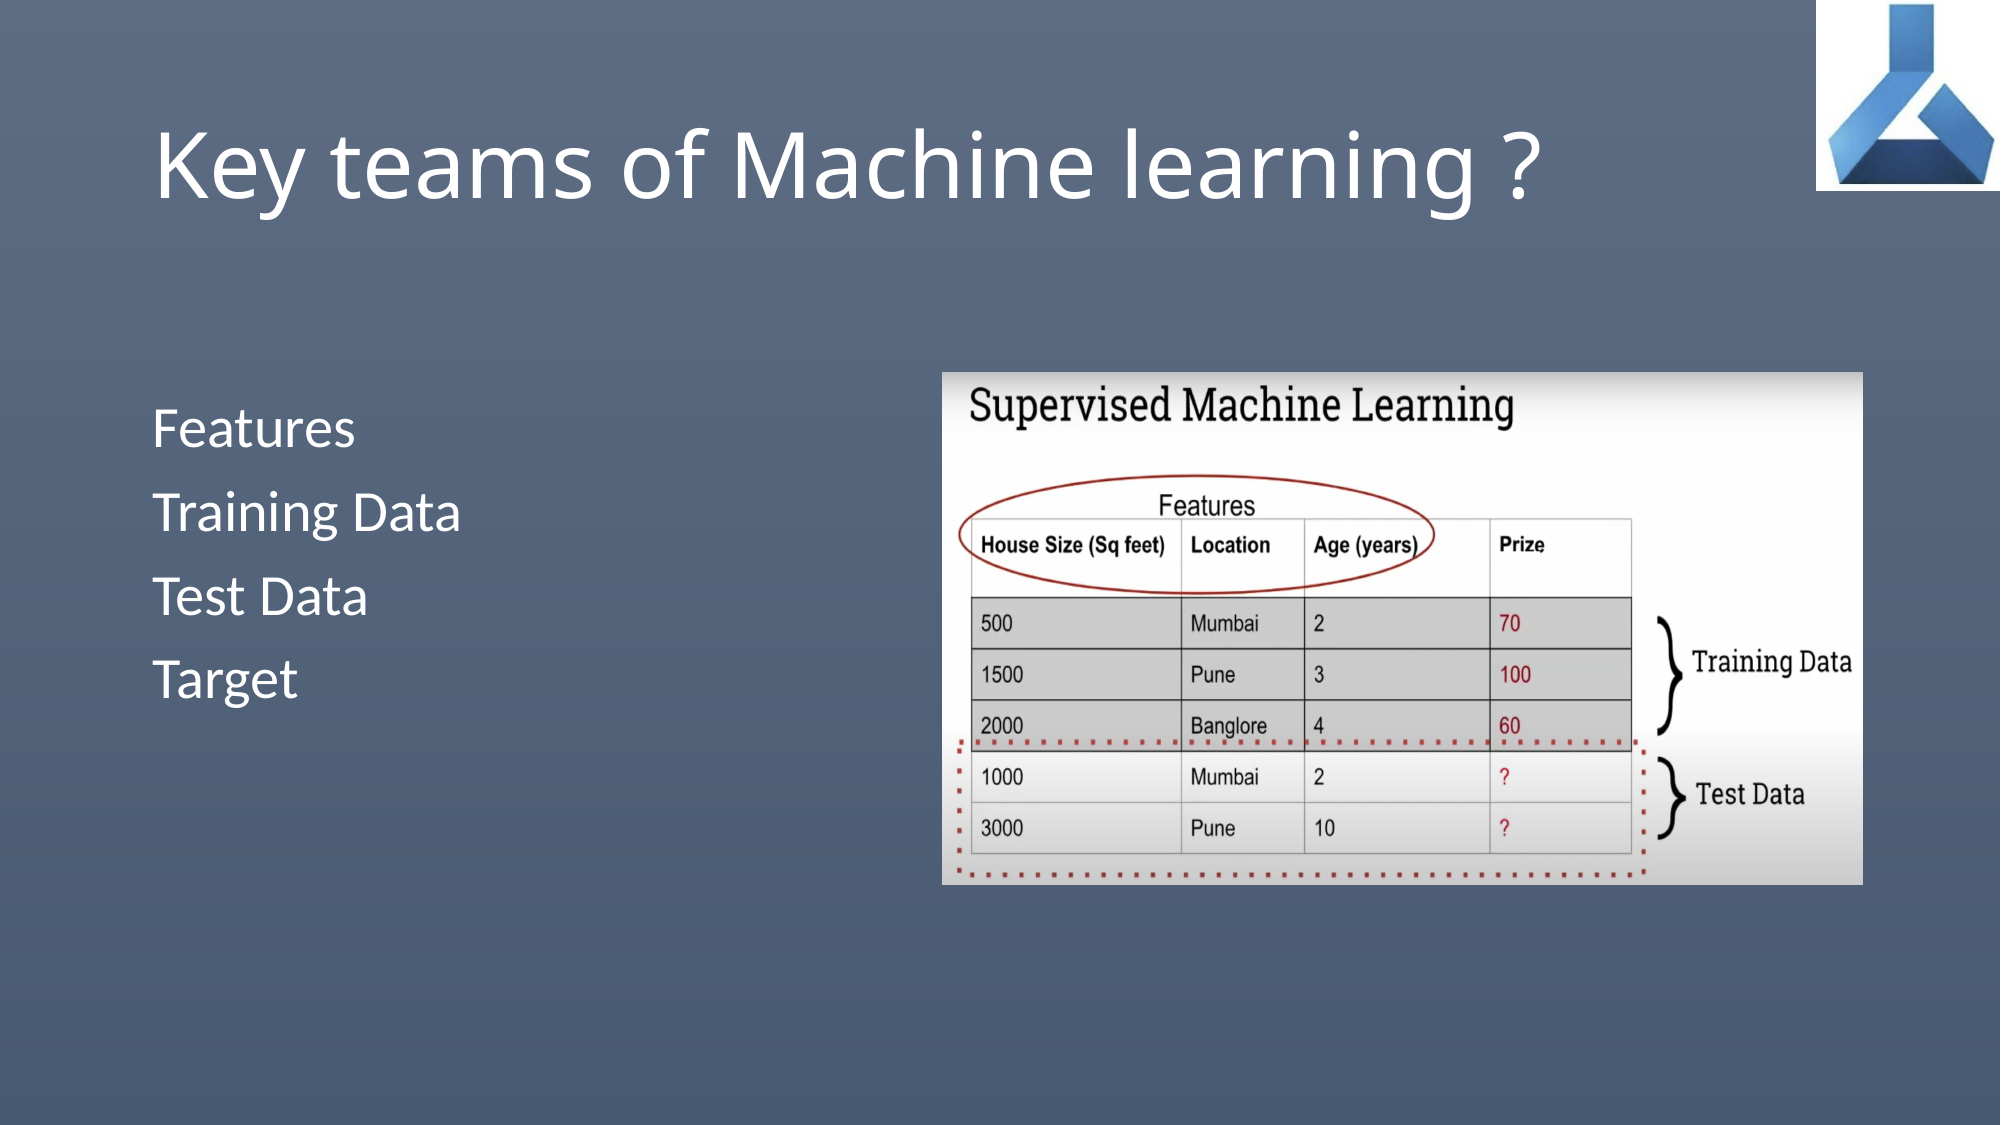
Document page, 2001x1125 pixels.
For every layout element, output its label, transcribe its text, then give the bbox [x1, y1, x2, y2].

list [942, 372, 1863, 885]
picture [1816, 0, 2000, 191]
list Features Training Data Test Data Target [137, 299, 743, 1014]
title Key teams of Machine learning ? [137, 59, 1863, 278]
